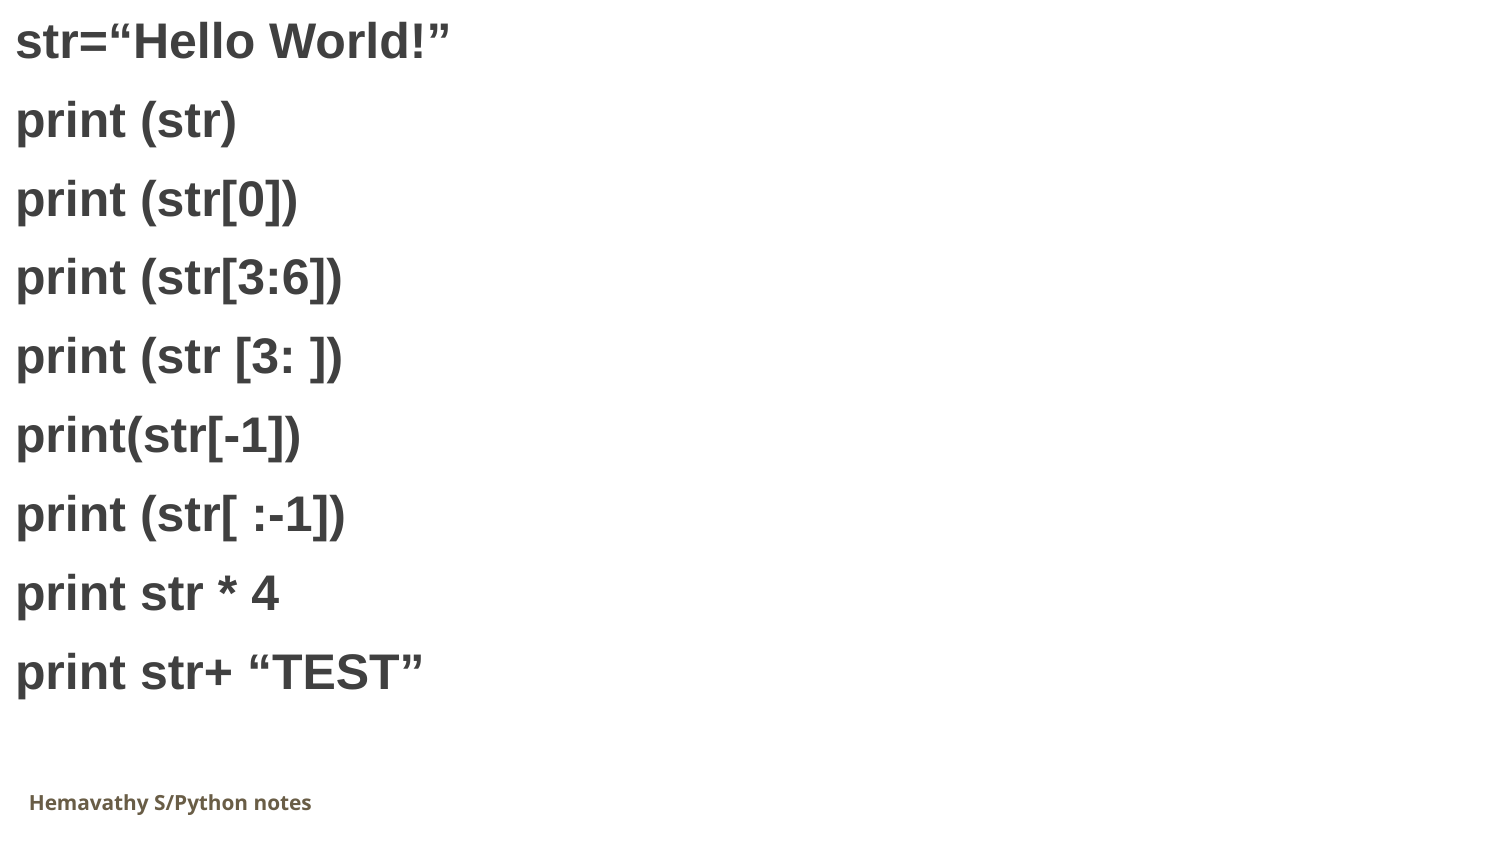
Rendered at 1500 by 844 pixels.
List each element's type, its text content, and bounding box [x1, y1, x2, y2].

text_box str=“Hello World!” print (str) print (str[0]) print (str[3:6]) print (str [3: ]) print(str[-1]) print (str[ :-1]) print str * 4 print str+ “TEST” [0, 0, 723, 716]
